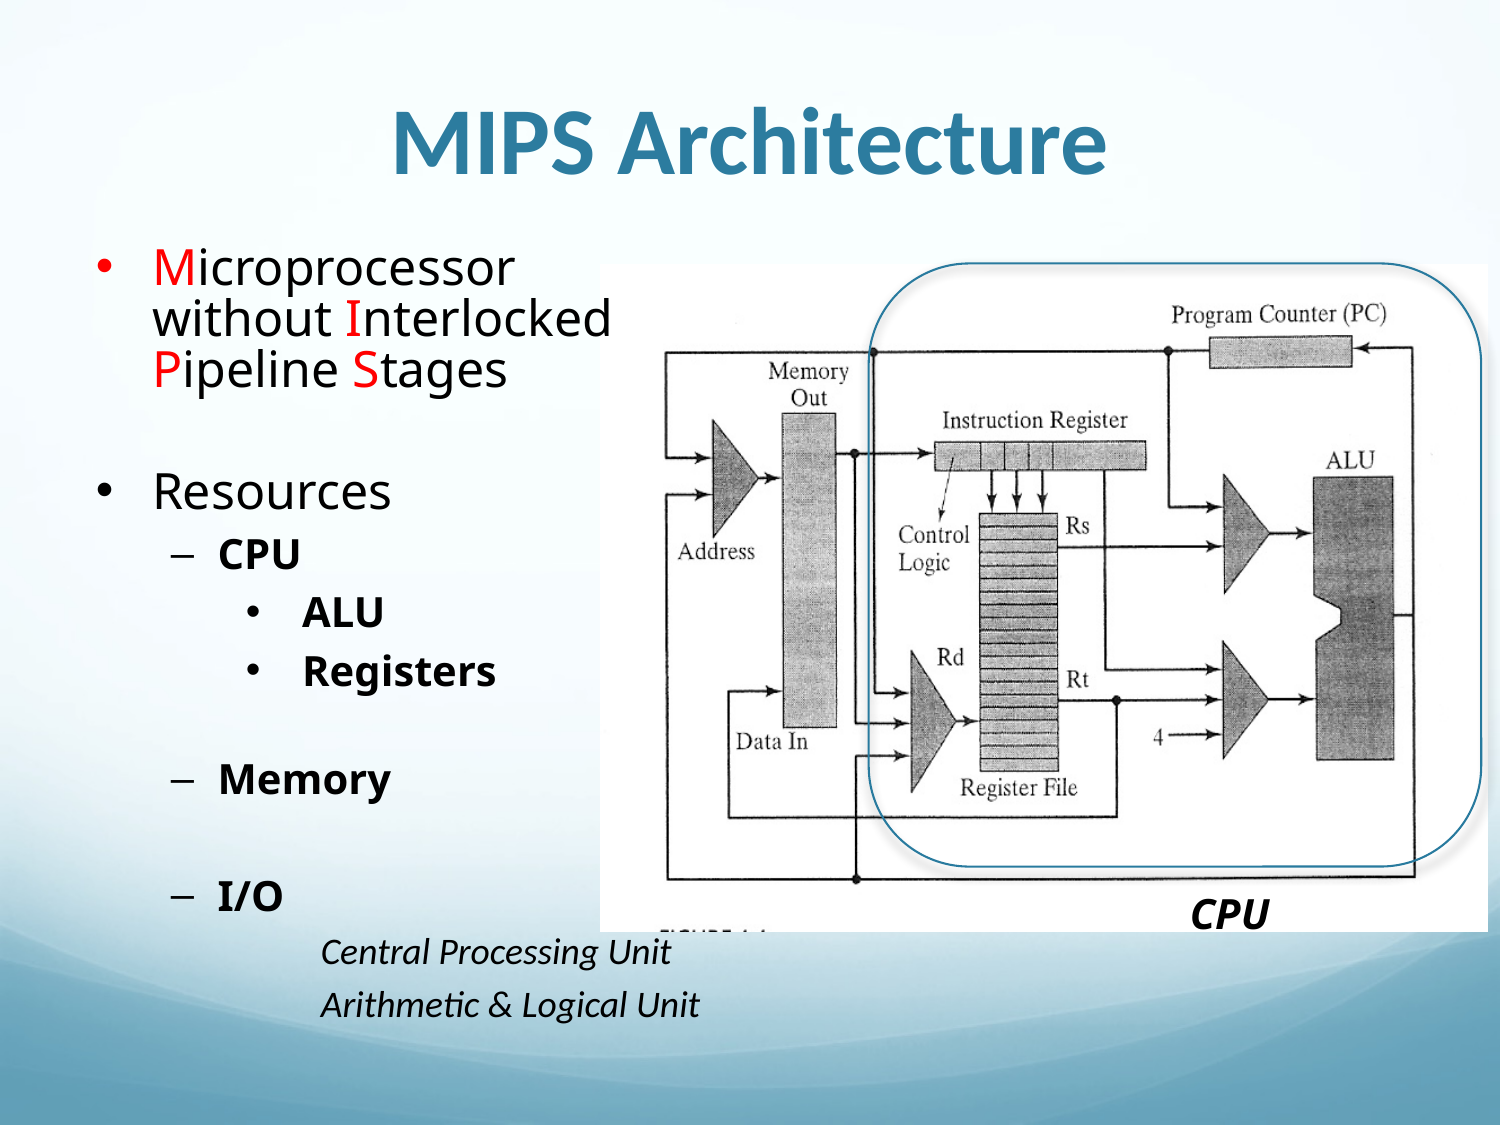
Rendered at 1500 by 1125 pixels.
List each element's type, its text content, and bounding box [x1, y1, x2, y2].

picture [0, 0, 1500, 1125]
text_box MIPS Architecture [280, 74, 1219, 261]
text_box Microprocessor without Interlocked Pipeline Stages Resources CPU ALU Registers Memory I/O Central Processing Unit Arithmetic & Logical Unit [80, 237, 719, 1050]
